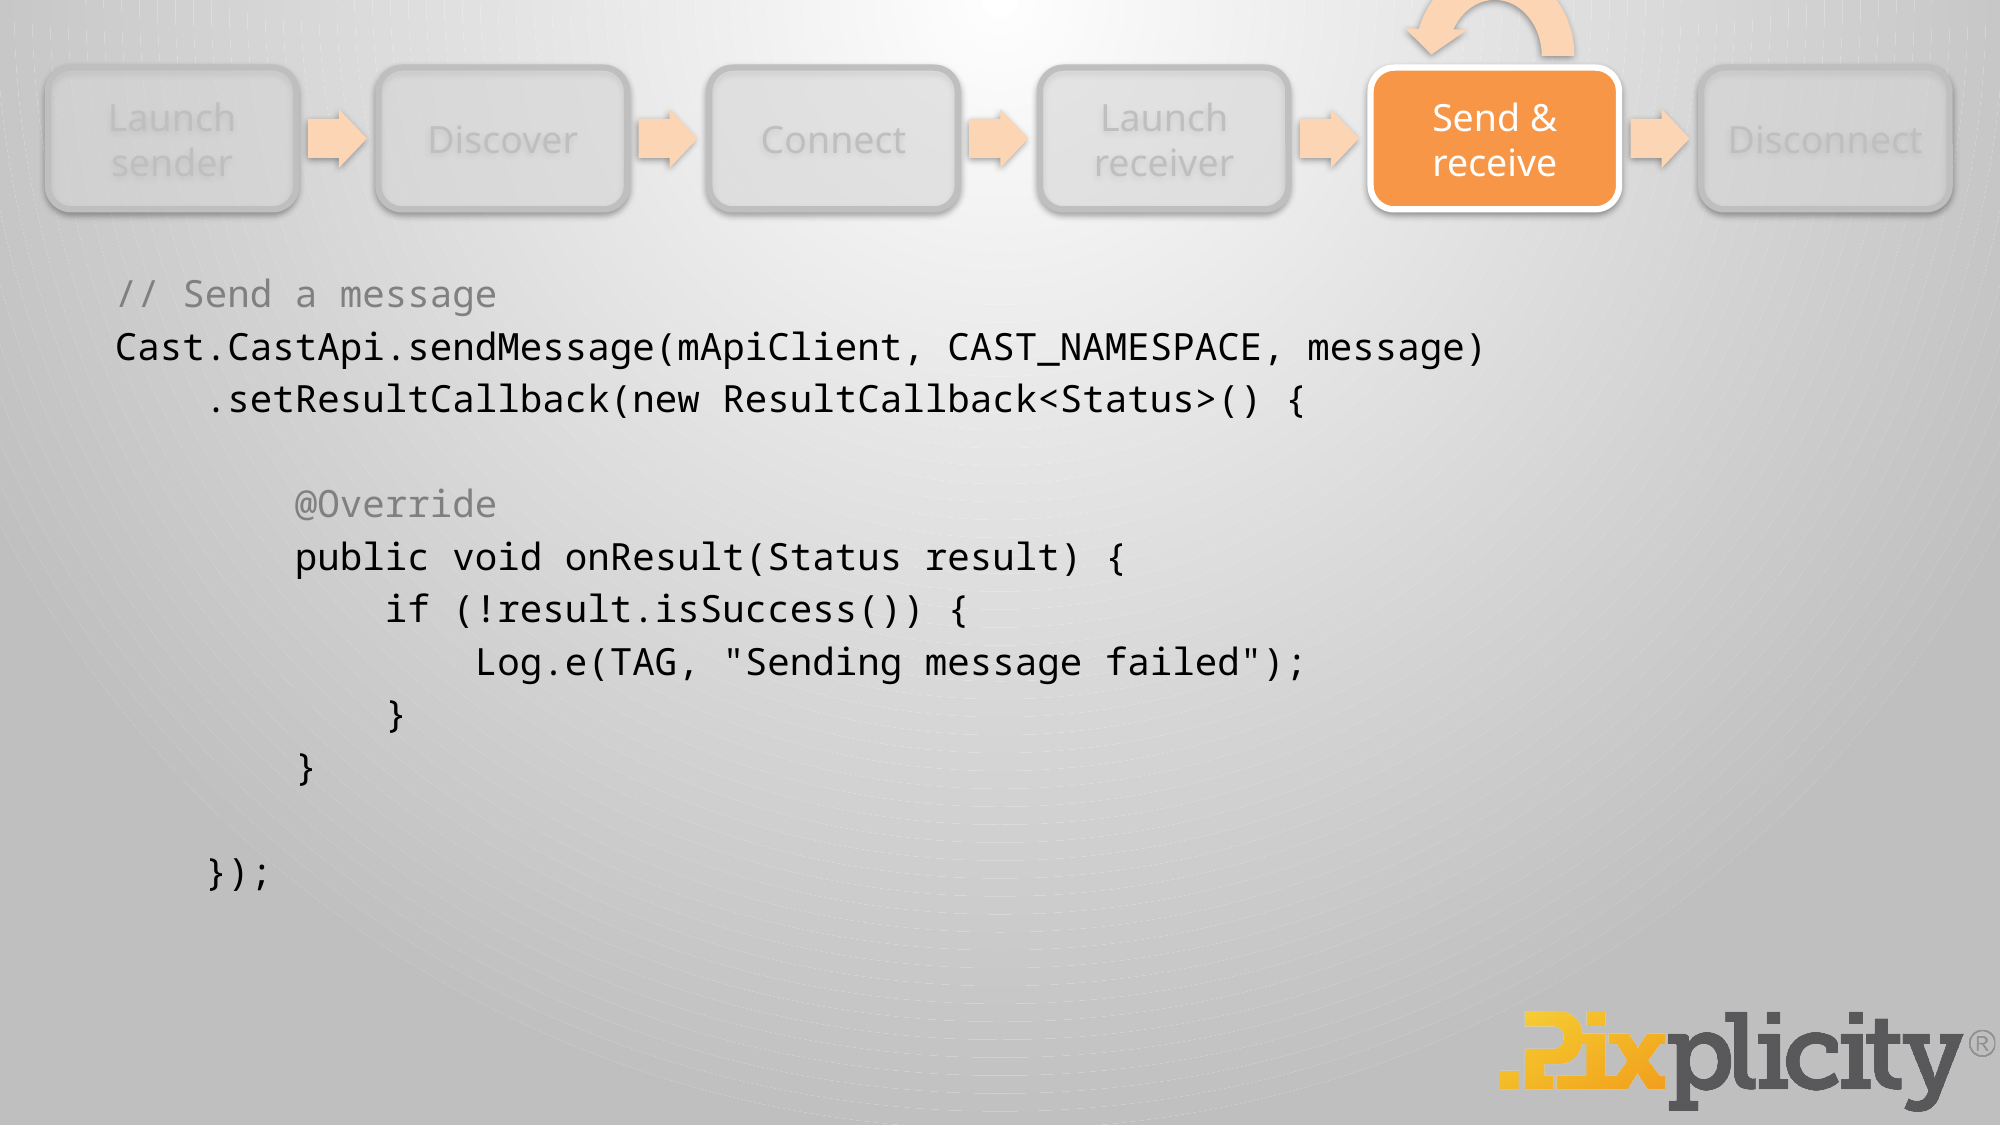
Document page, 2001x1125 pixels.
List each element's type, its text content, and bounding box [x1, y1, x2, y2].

picture [1500, 1011, 1996, 1112]
list // Send a message Cast.CastApi.sendMessage(mApiClient, CAST_NAMESPACE, message) .setResultCallback(new ResultCallback<Status>() { @Override public void onResult(Status result) { if (!result.isSuccess()) { Log.e(TAG, "Sending message failed"); } } }); [99, 262, 1900, 1005]
